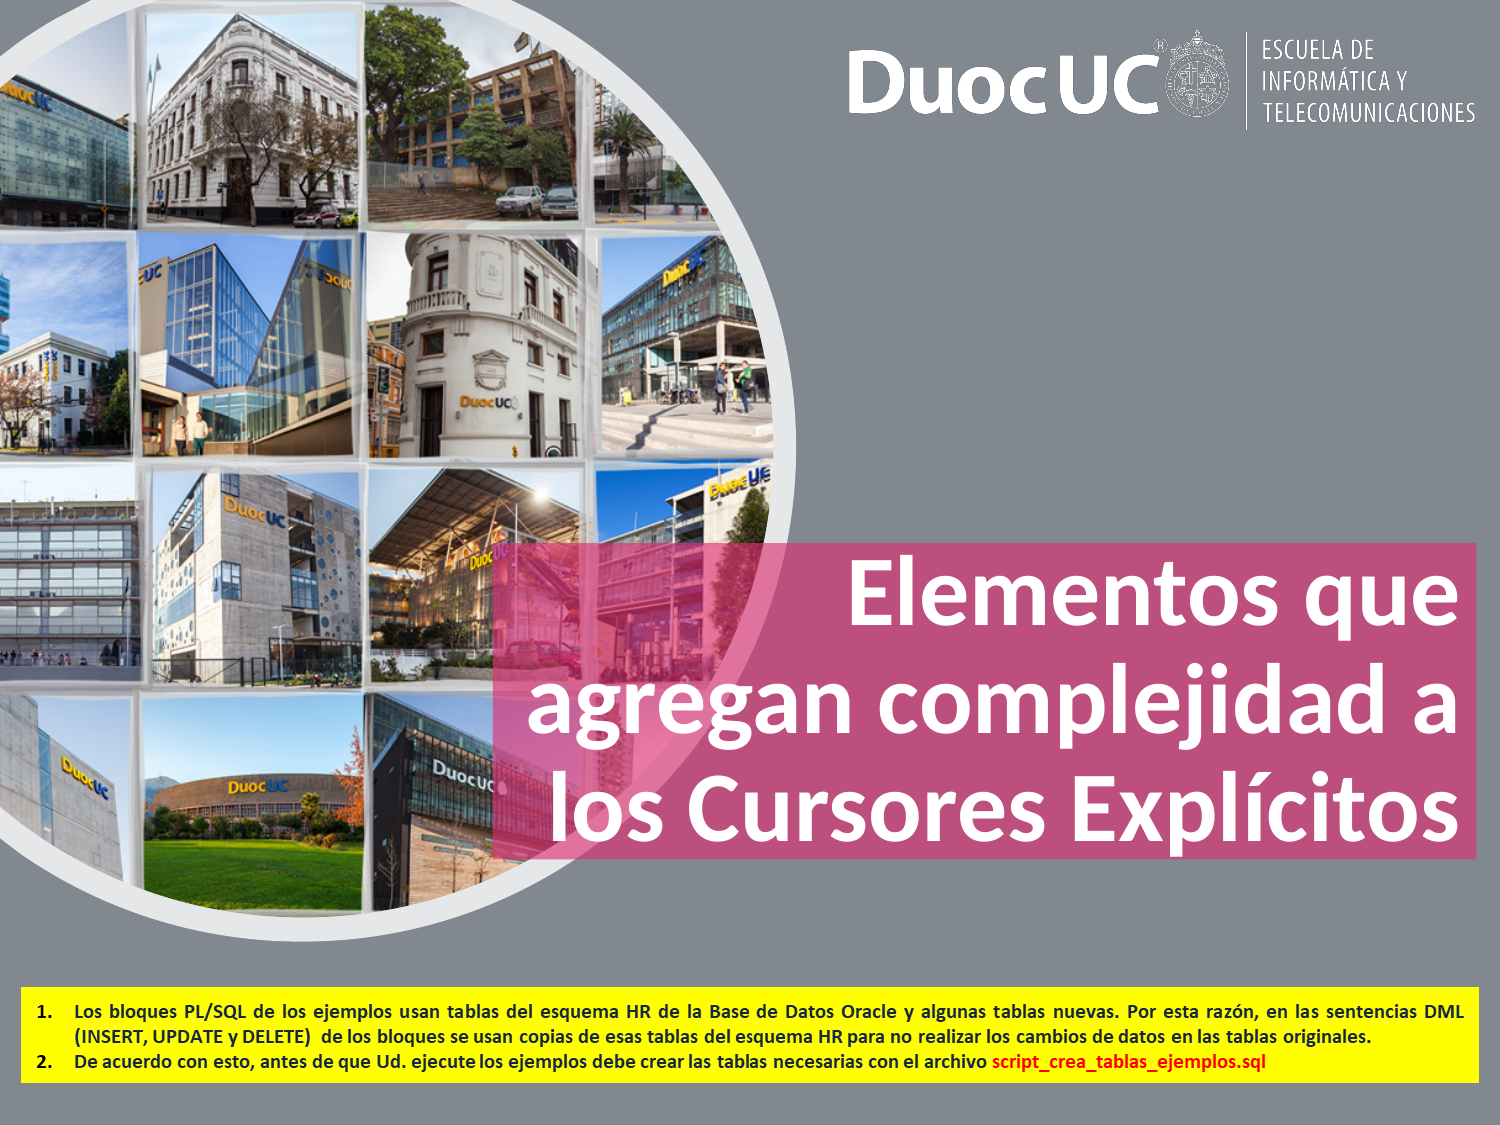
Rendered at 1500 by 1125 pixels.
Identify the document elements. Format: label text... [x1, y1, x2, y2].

picture [849, 30, 1475, 130]
title Elementos que agregan complejidad a los Cursores Explícitos [492, 543, 1477, 860]
picture [0, 0, 774, 918]
picture [21, 986, 1479, 1088]
